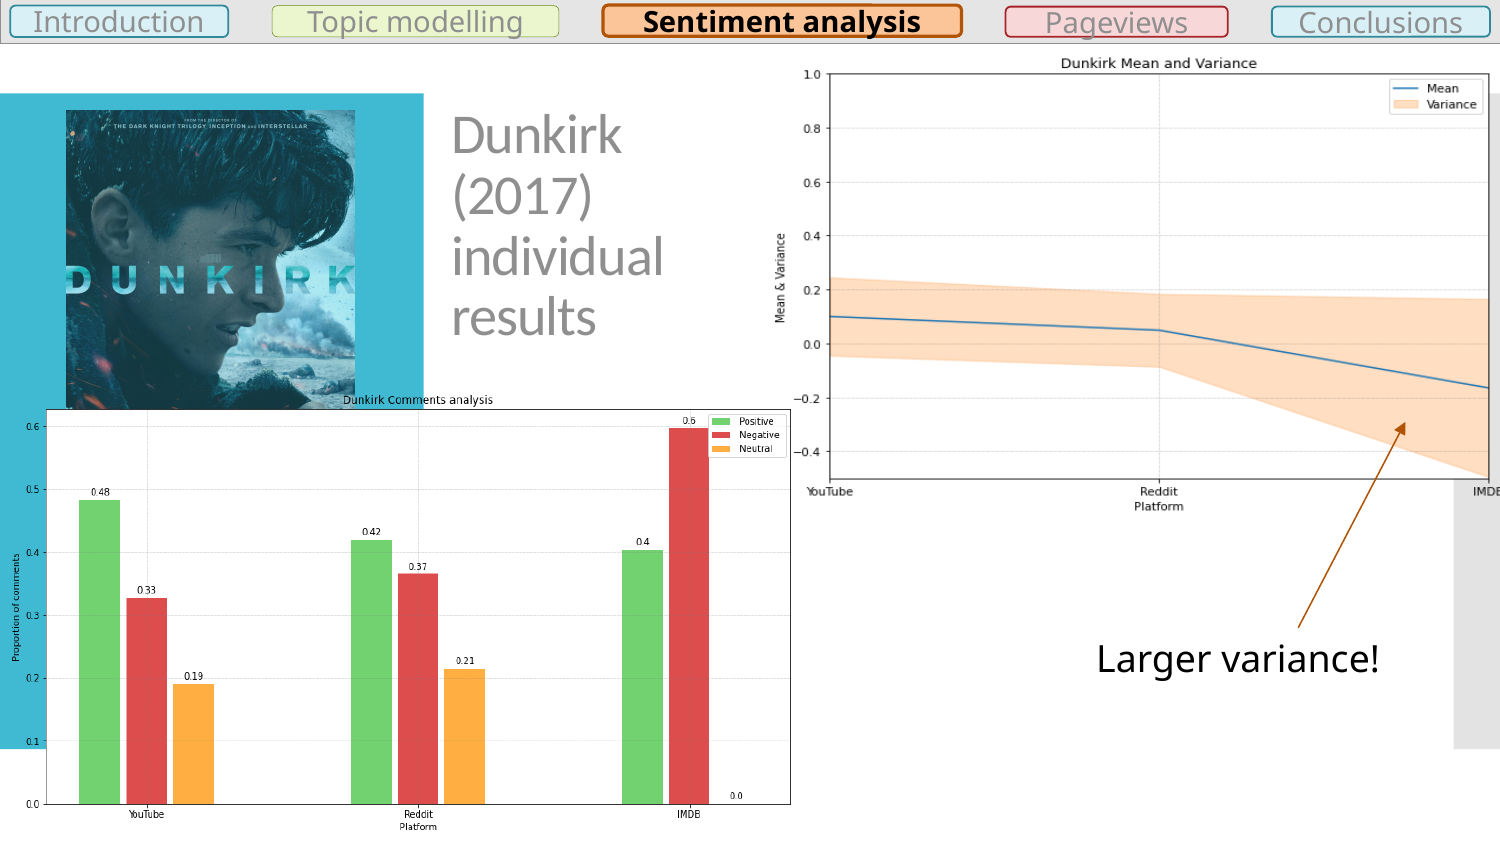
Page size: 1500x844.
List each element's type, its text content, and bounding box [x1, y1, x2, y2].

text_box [1298, 421, 1406, 628]
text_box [0, 0, 1500, 44]
picture [6, 50, 1500, 839]
text_box Larger variance! [1081, 627, 1406, 688]
title Dunkirk (2017) individual results [436, 89, 750, 382]
